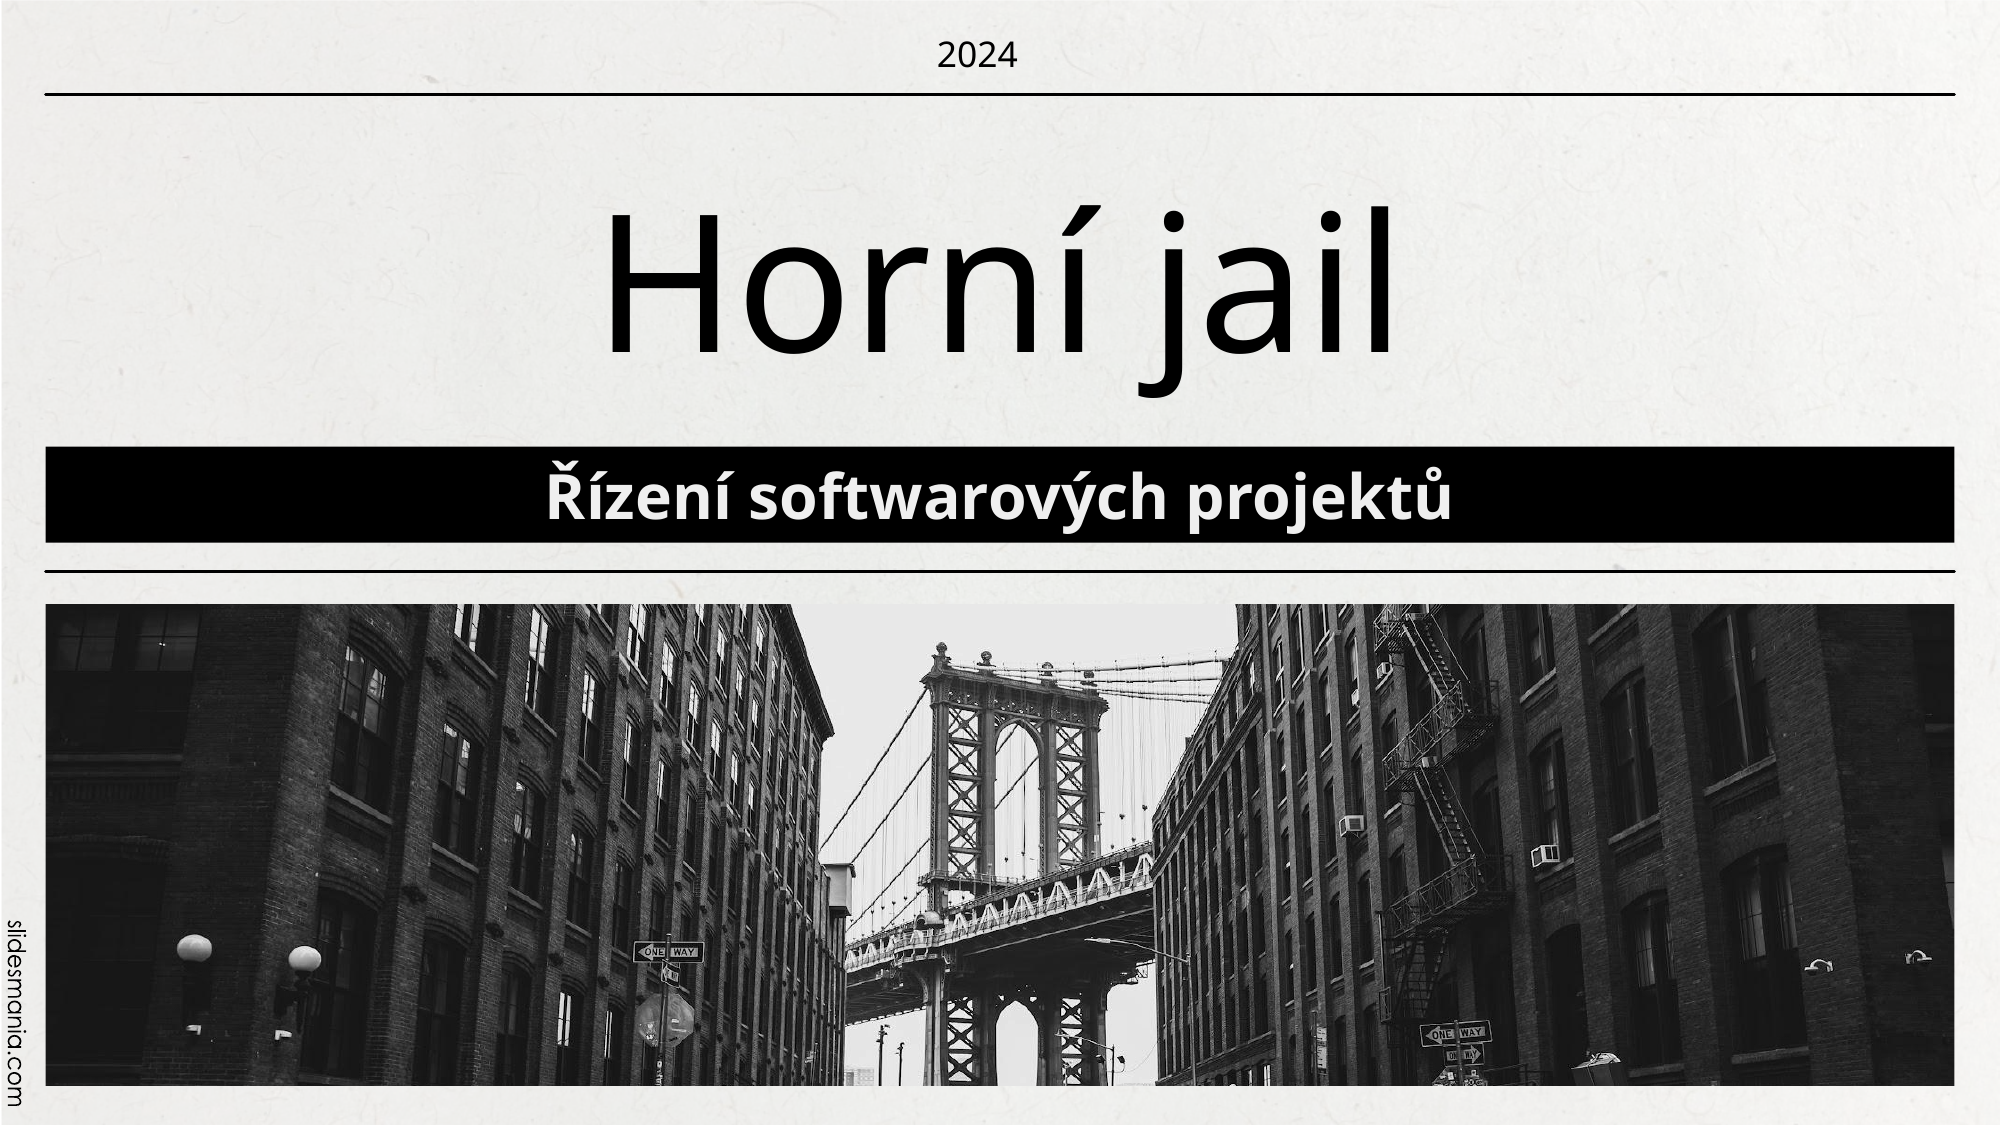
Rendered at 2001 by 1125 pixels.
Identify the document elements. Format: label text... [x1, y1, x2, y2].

picture [45, 604, 1955, 1086]
title Horní jail [45, 105, 1955, 447]
subtitle 2024 [916, 0, 1084, 95]
subtitle Řízení softwarových projektů [45, 447, 1955, 543]
